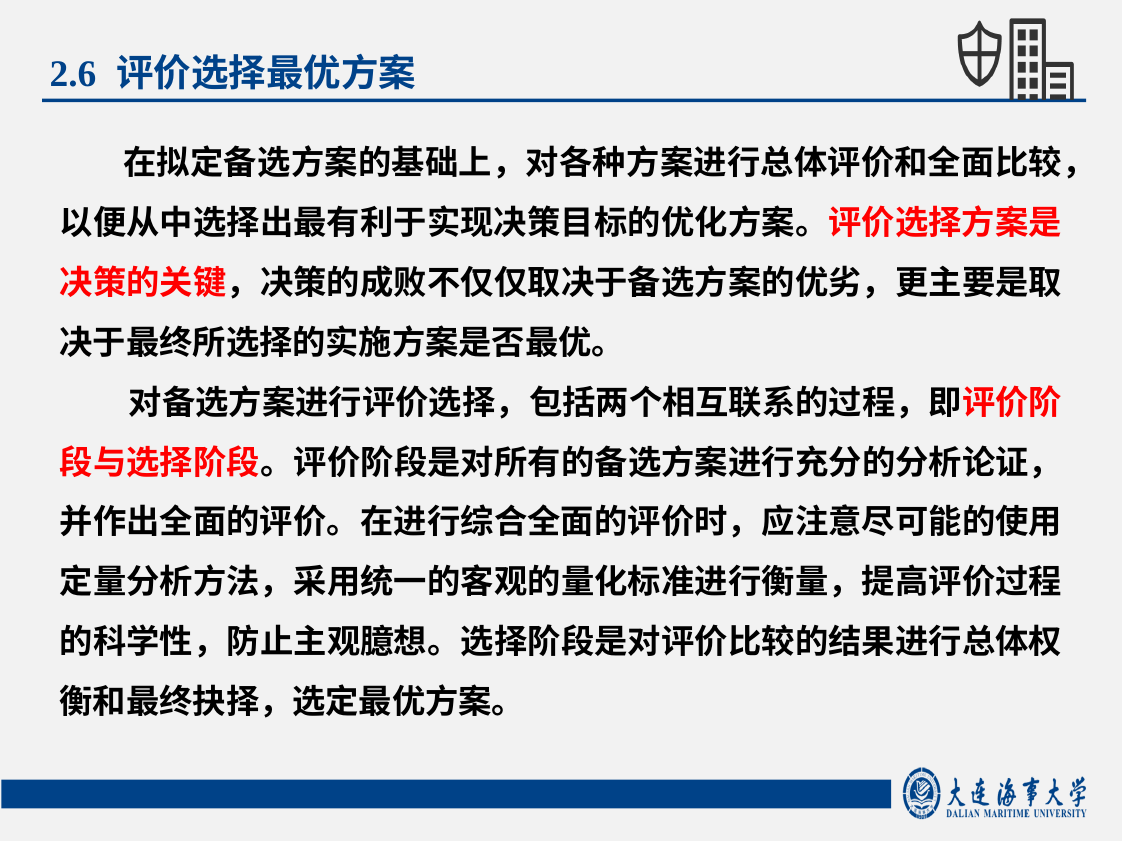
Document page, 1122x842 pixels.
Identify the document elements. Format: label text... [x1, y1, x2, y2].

picture [957, 18, 1074, 100]
text_box 在拟定备选方案的基础上，对各种方案进行总体评价和全面比较，以便从中选择出最有利于实现决策目标的优化方案。评价选择方案是决策的关键，决策的成败不仅仅取决于备选方案的优劣，更主要是取决于最终所选择的实施方案是否最优。 对备选方案进行评价选择，包括两个相互联系的过程，即评价阶段与选择阶段。评价阶段是对所有的备选方案进行充分的分析论证，并作出全面的评价。在进行综合全面的评价时，应注意尽可能的使用定量分析方法，采用统一的客观的量化标准进行衡量，提高评价过程的科学性，防止主观臆想。选择阶段是对评价比较的结果进行总体权衡和最终抉择，选定最优方案。 [48, 115, 1074, 726]
picture [902, 767, 1087, 820]
text_box 2.6 评价选择最优方案 [38, 30, 439, 102]
